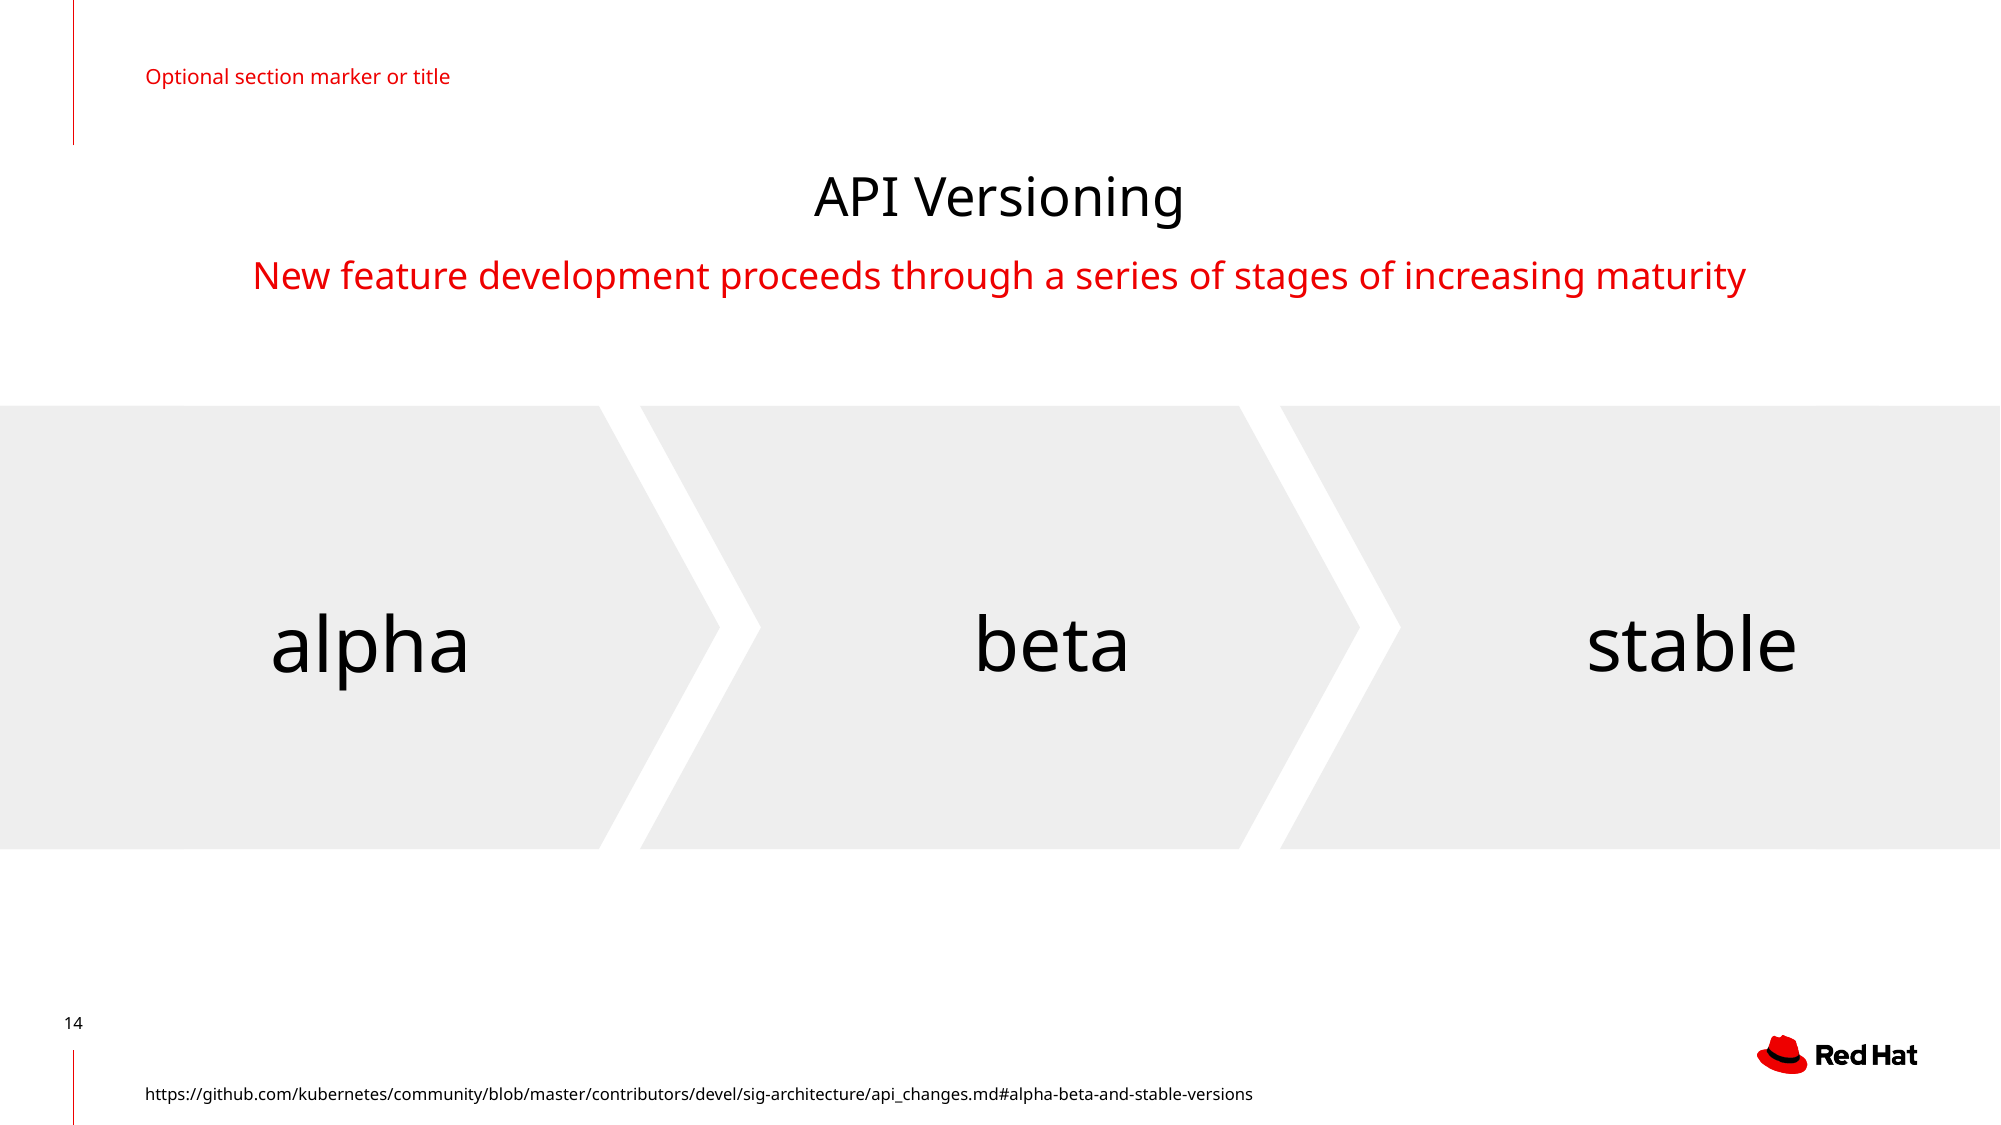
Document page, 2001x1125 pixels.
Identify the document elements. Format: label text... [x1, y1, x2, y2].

subtitle beta [640, 405, 1360, 850]
subtitle https://github.com/kubernetes/community/blob/master/contributors/devel/sig-architecture/api_changes.md#alpha-beta-and-stable-versions [145, 1012, 1458, 1104]
subtitle stable [1360, 405, 2000, 850]
slide_number ‹#› [13, 1012, 134, 1036]
picture [1757, 1035, 1918, 1074]
subtitle alpha [0, 405, 640, 850]
title API Versioning [145, 143, 1855, 233]
subtitle Optional section marker or title [73, 9, 919, 143]
subtitle New feature development proceeds through a series of stages of increasing maturity [145, 233, 1855, 350]
